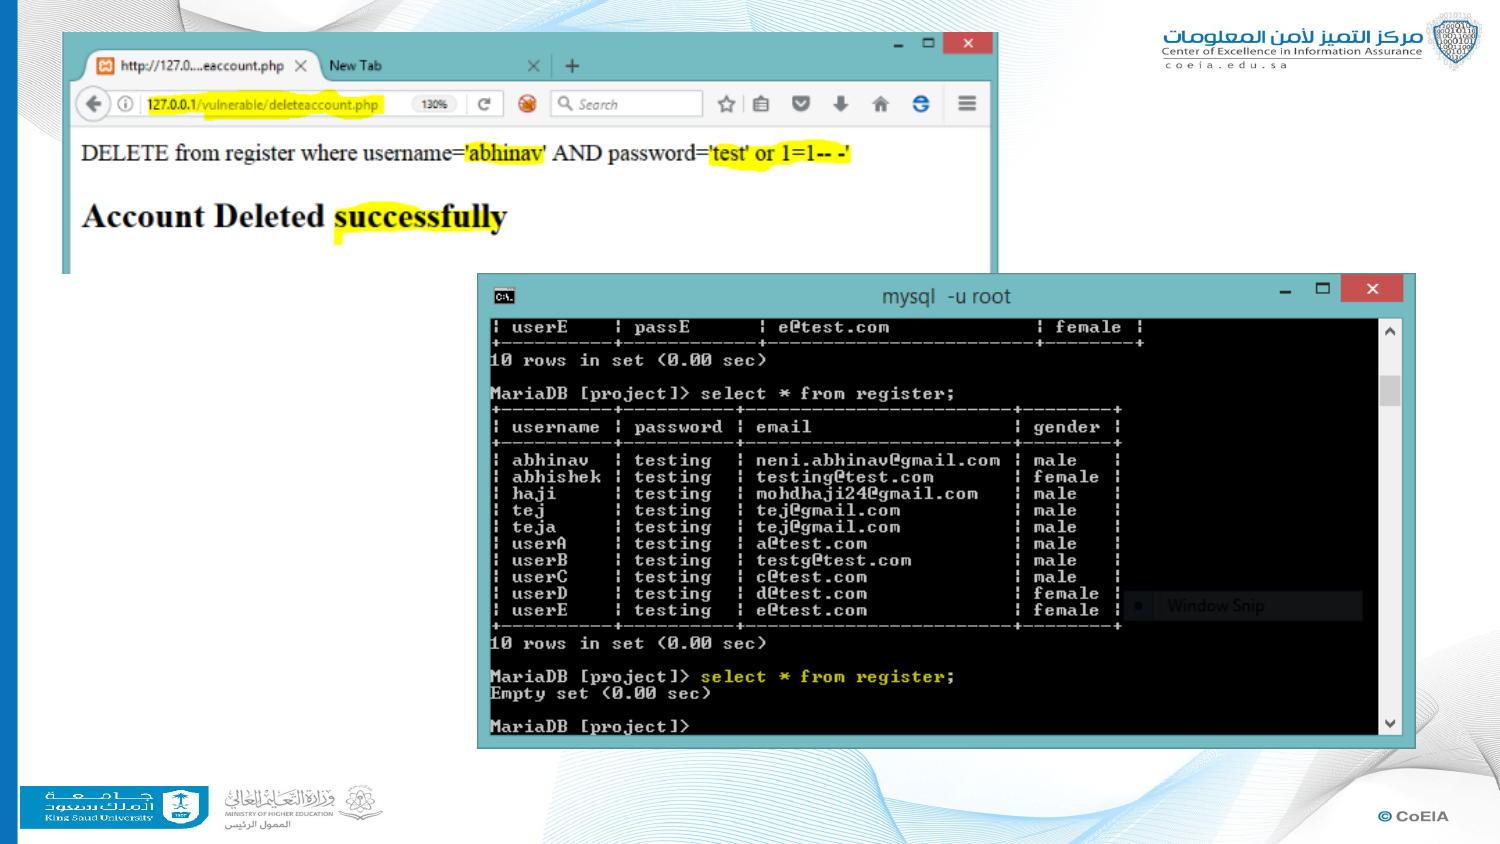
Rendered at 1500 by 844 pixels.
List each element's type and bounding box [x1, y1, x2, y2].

picture [0, 0, 1500, 844]
list [1005, 189, 1449, 750]
list [51, 189, 471, 750]
